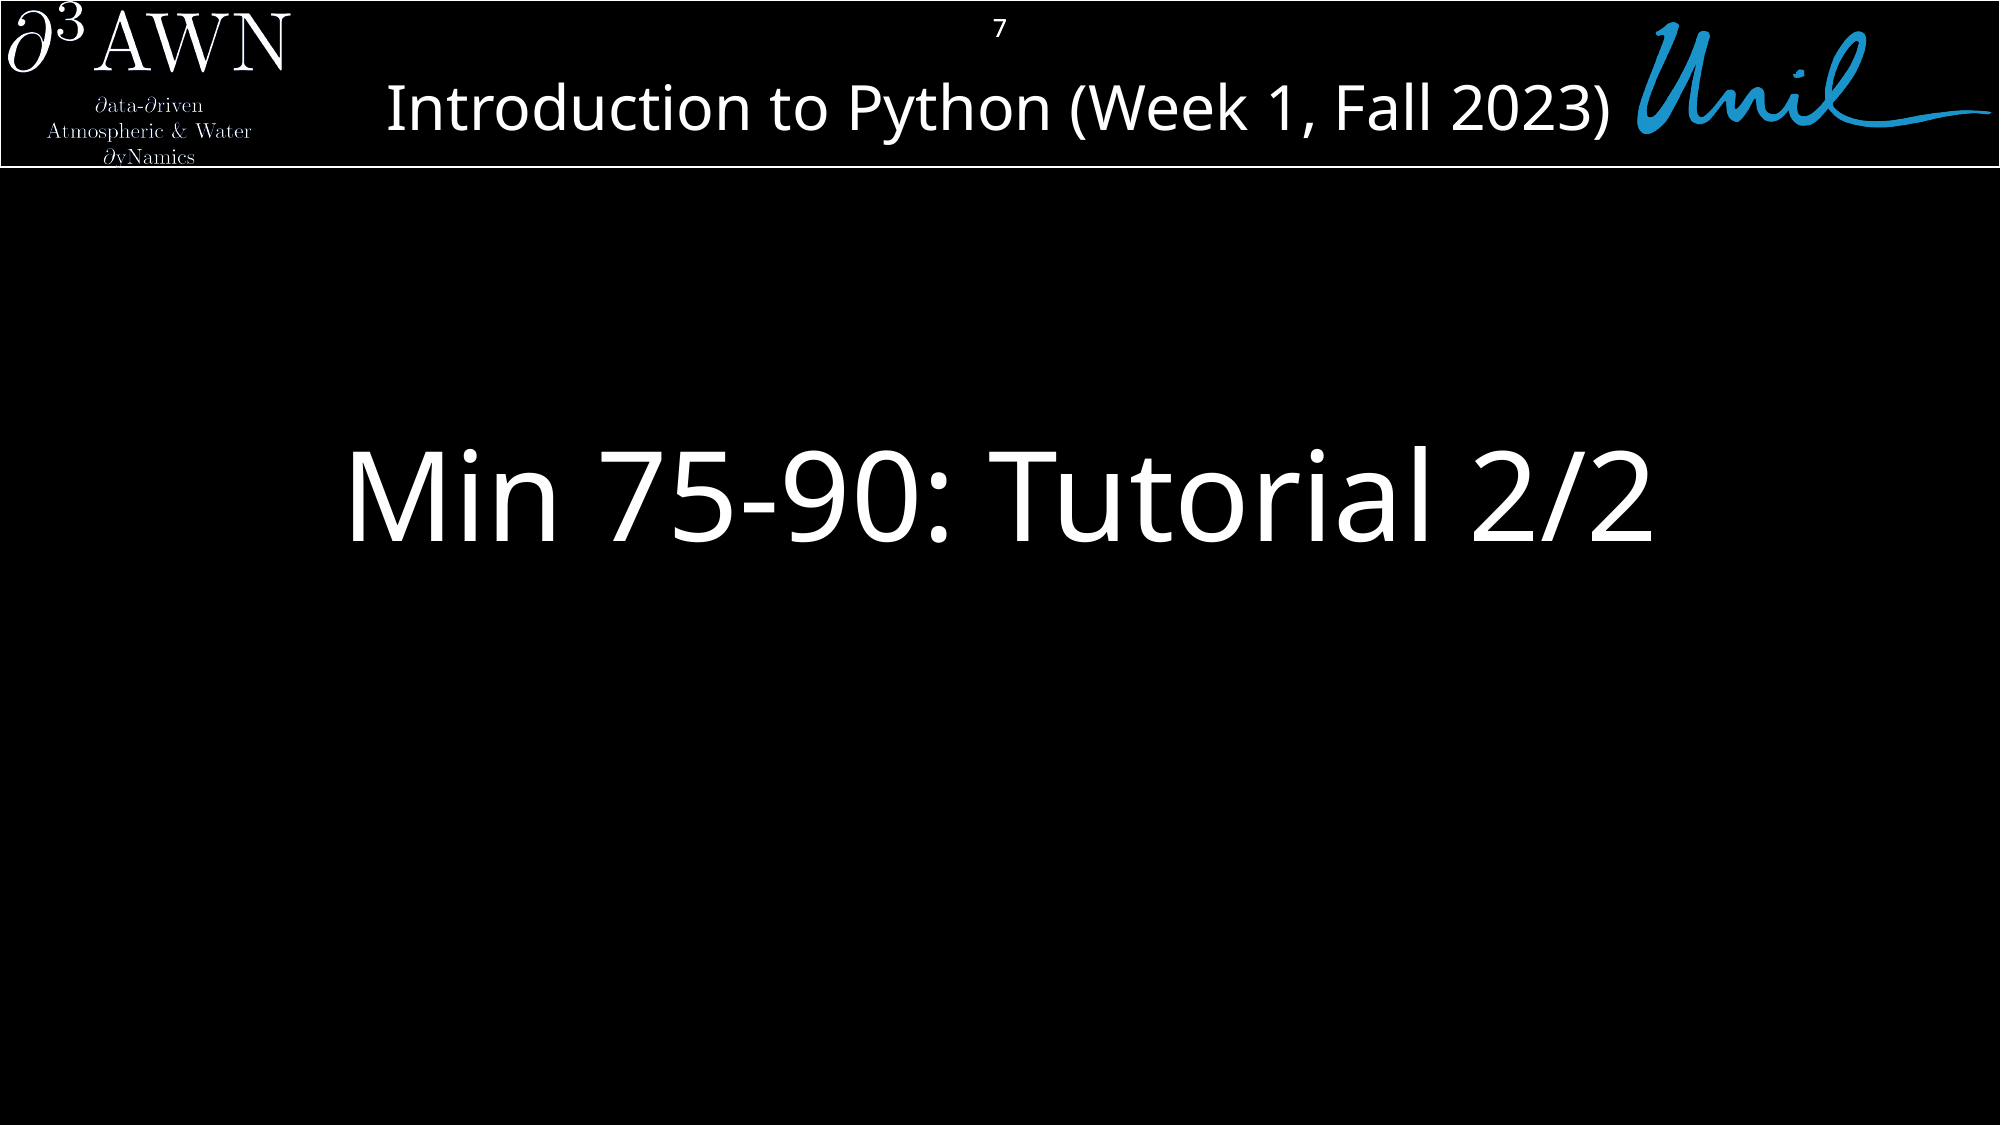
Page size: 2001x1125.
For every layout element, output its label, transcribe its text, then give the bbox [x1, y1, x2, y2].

title Min 75-90: Tutorial 2/2 [150, 184, 1850, 576]
picture [1609, 22, 2000, 145]
slide_number 7 [774, 0, 1225, 60]
picture [0, 0, 298, 168]
